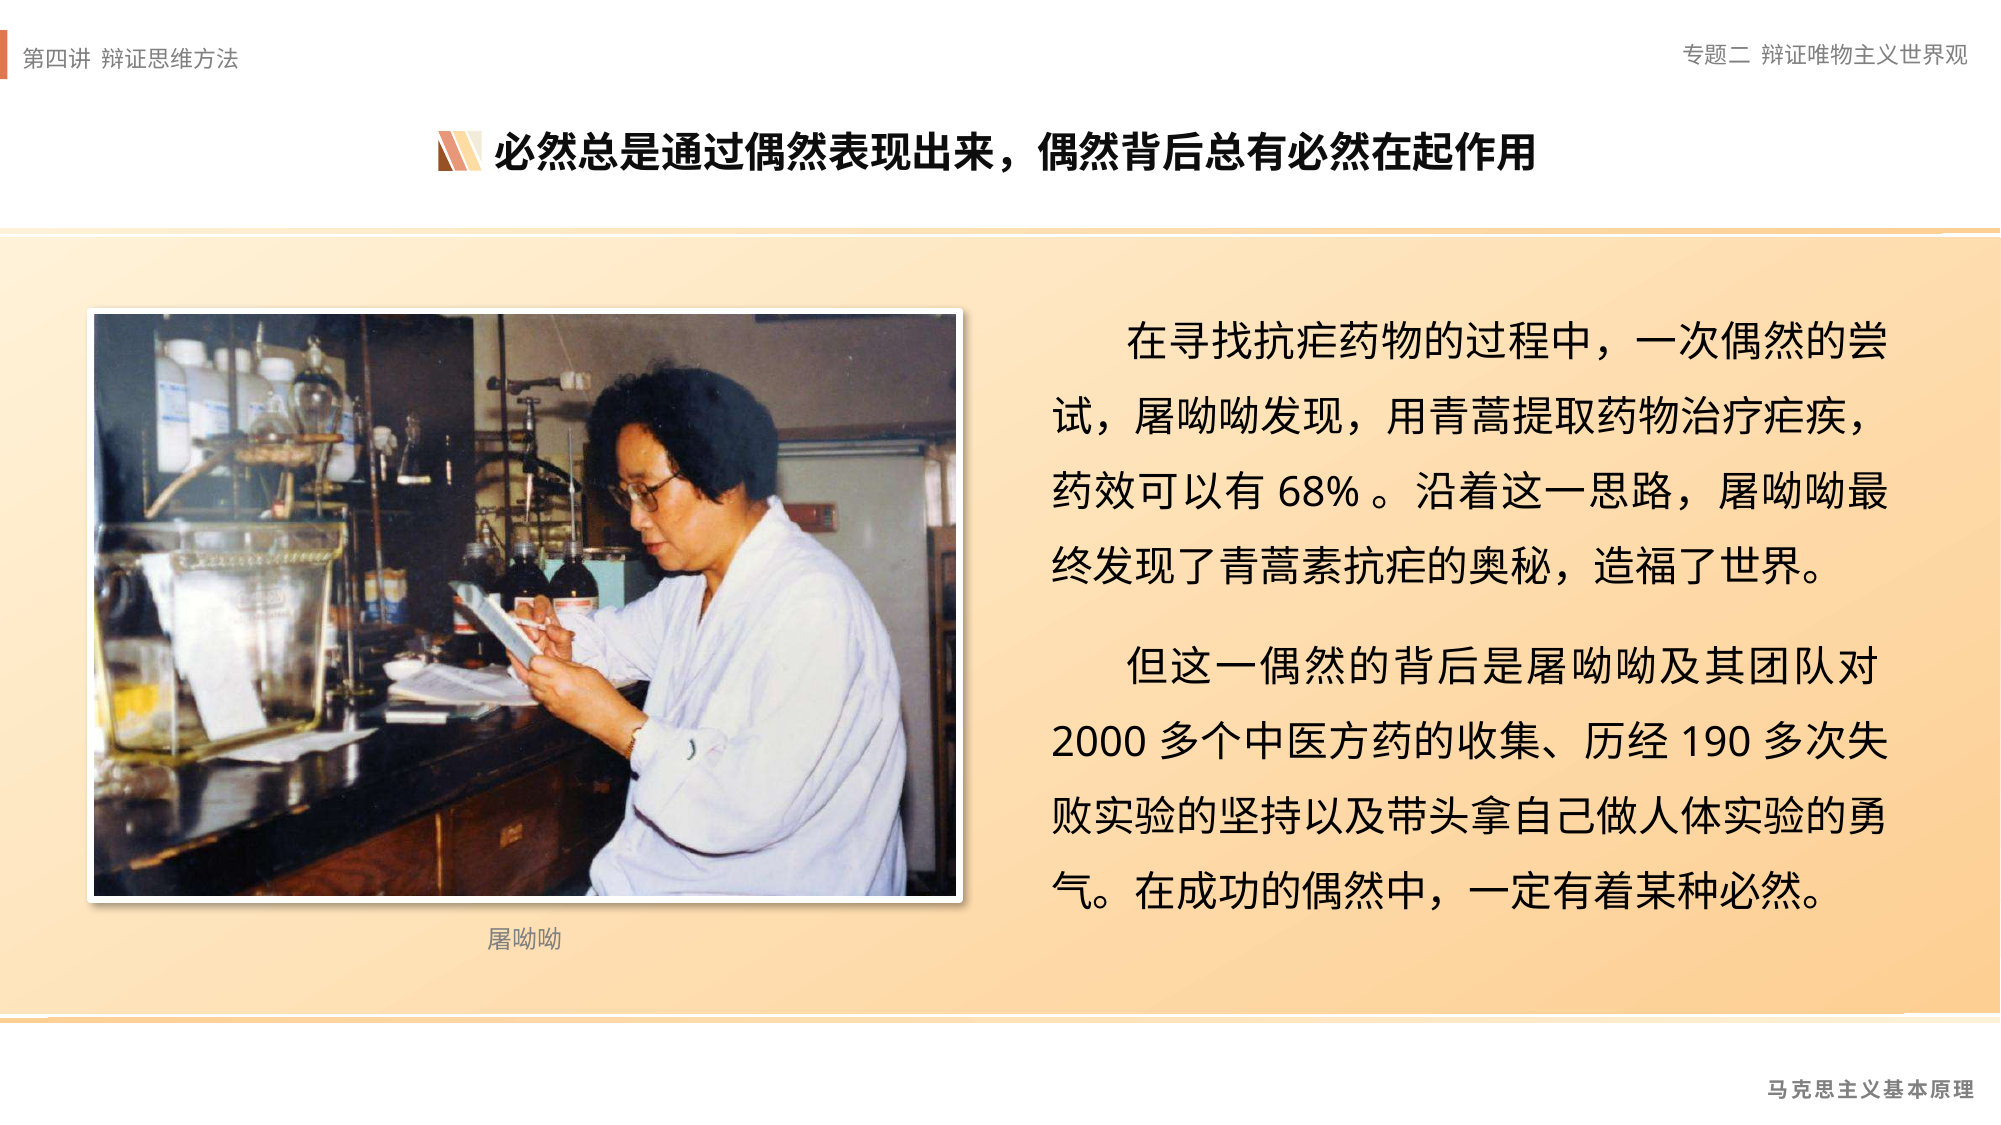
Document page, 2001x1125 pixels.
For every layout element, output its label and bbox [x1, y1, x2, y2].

text_box [438, 118, 1562, 184]
picture [93, 314, 957, 897]
text_box [0, 228, 2000, 1023]
